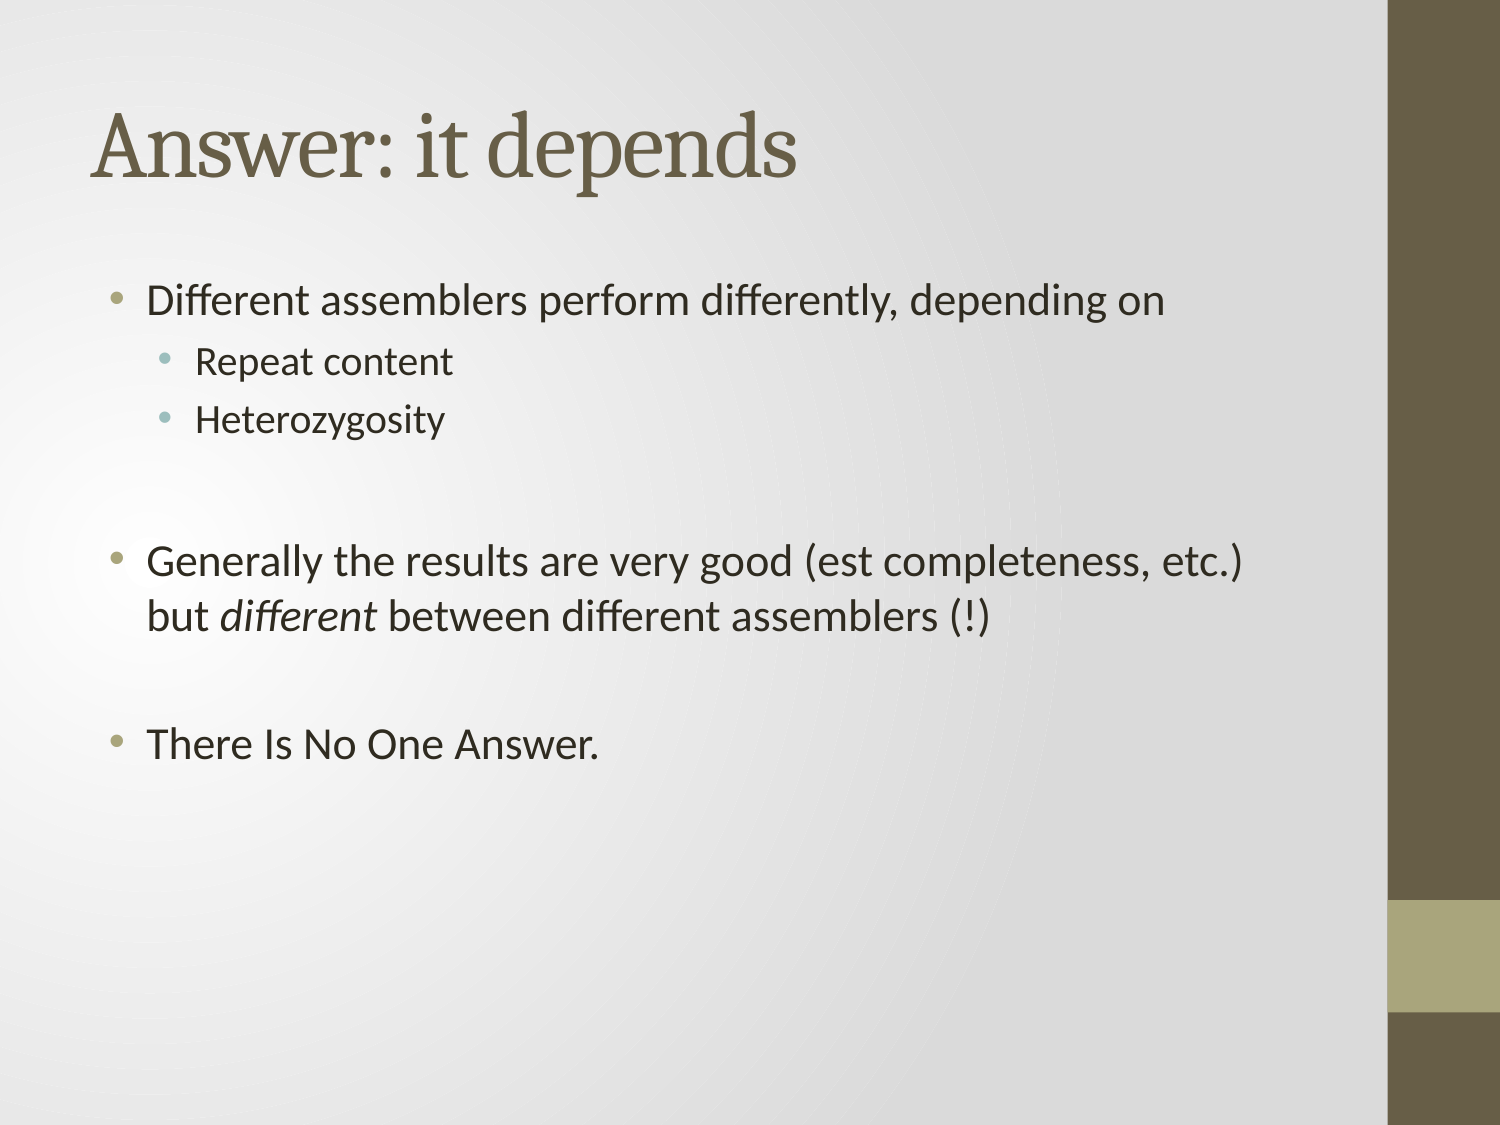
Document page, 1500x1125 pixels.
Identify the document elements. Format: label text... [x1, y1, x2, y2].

list Different assemblers perform differently, depending on Repeat content Heterozygosity Generally the results are very good (est completeness, etc.) but different between different assemblers (!) There Is No One Answer. [75, 262, 1325, 1050]
title Answer: it depends [75, 45, 1325, 233]
